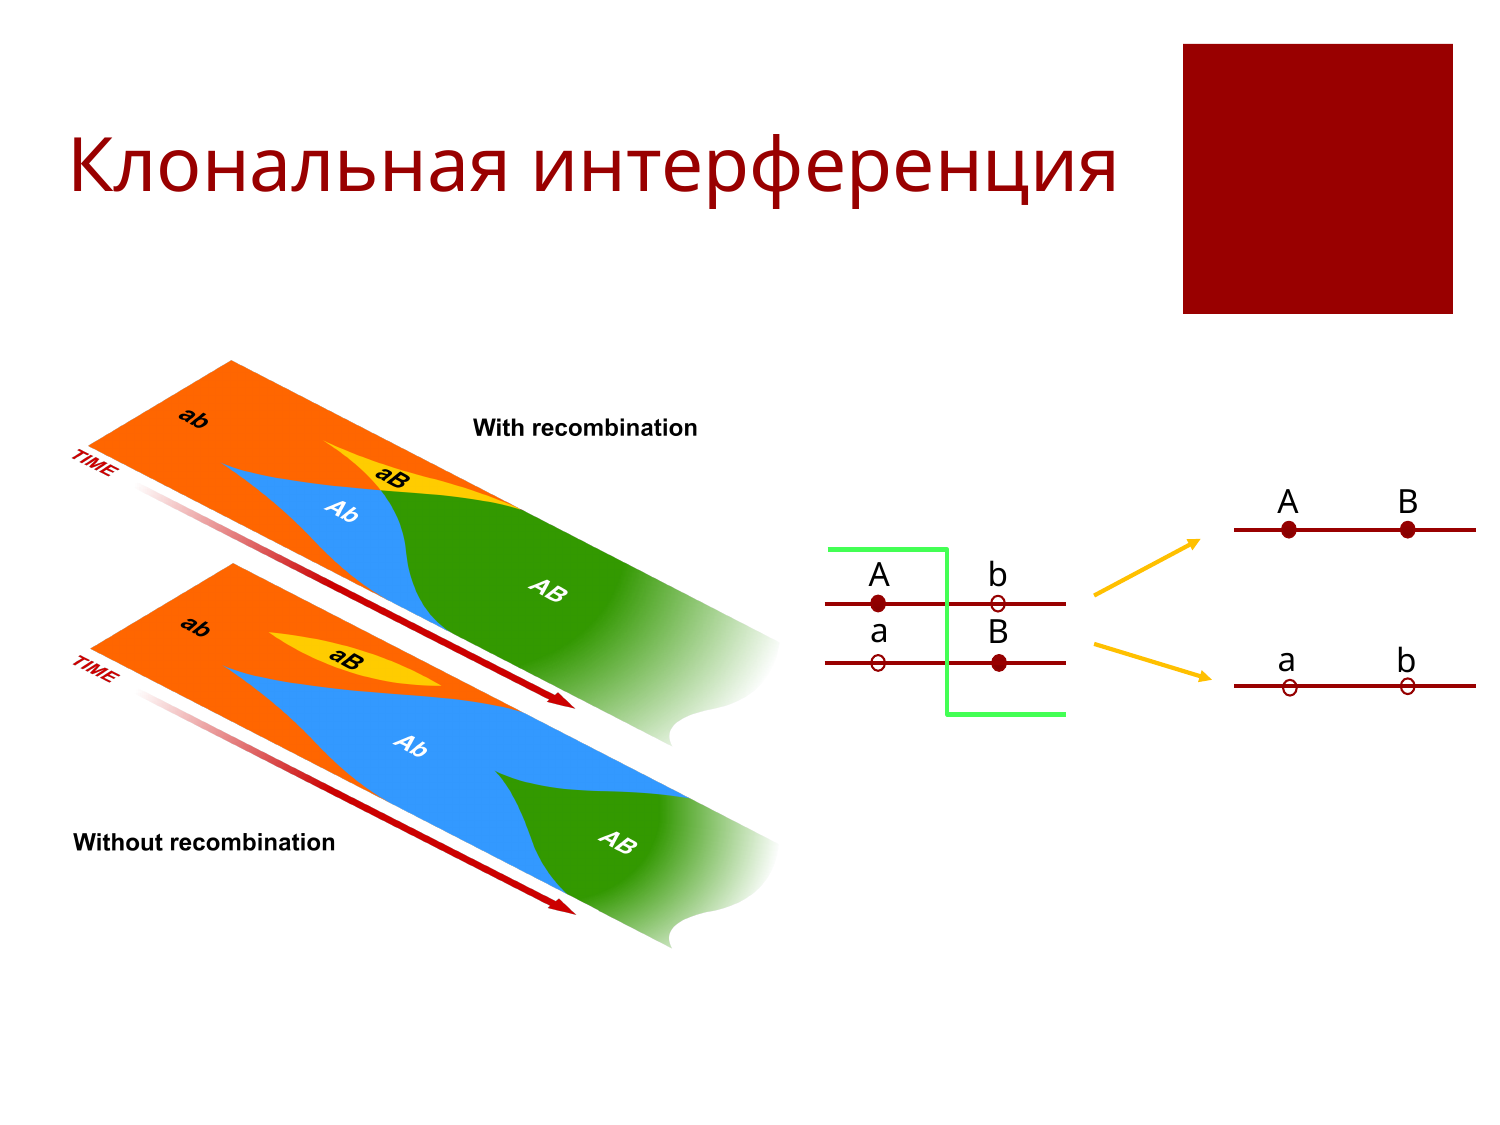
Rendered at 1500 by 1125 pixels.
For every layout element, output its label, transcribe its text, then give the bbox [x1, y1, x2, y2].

title Клональная интерференция [52, 26, 1246, 214]
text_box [824, 472, 1477, 715]
picture [52, 349, 793, 949]
